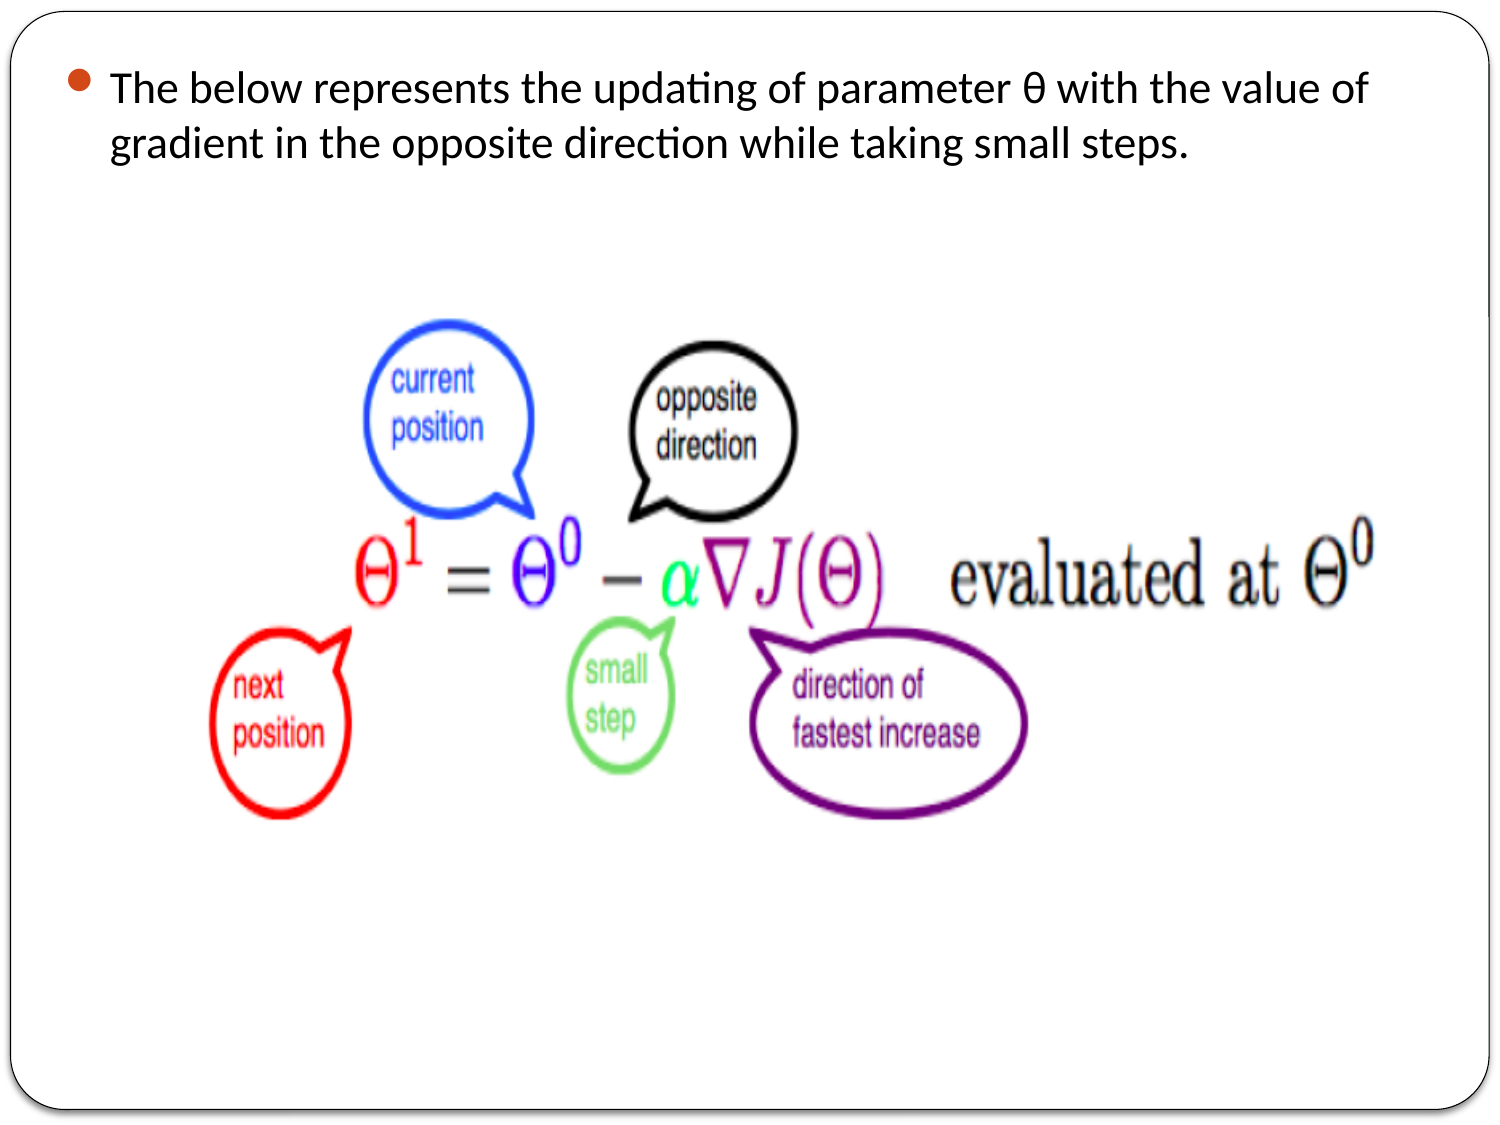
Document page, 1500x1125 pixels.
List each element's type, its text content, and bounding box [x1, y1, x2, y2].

picture [149, 312, 1394, 851]
list The below represents the updating of parameter θ with the value of gradient in the opposite direction while taking small steps. [50, 50, 1425, 988]
